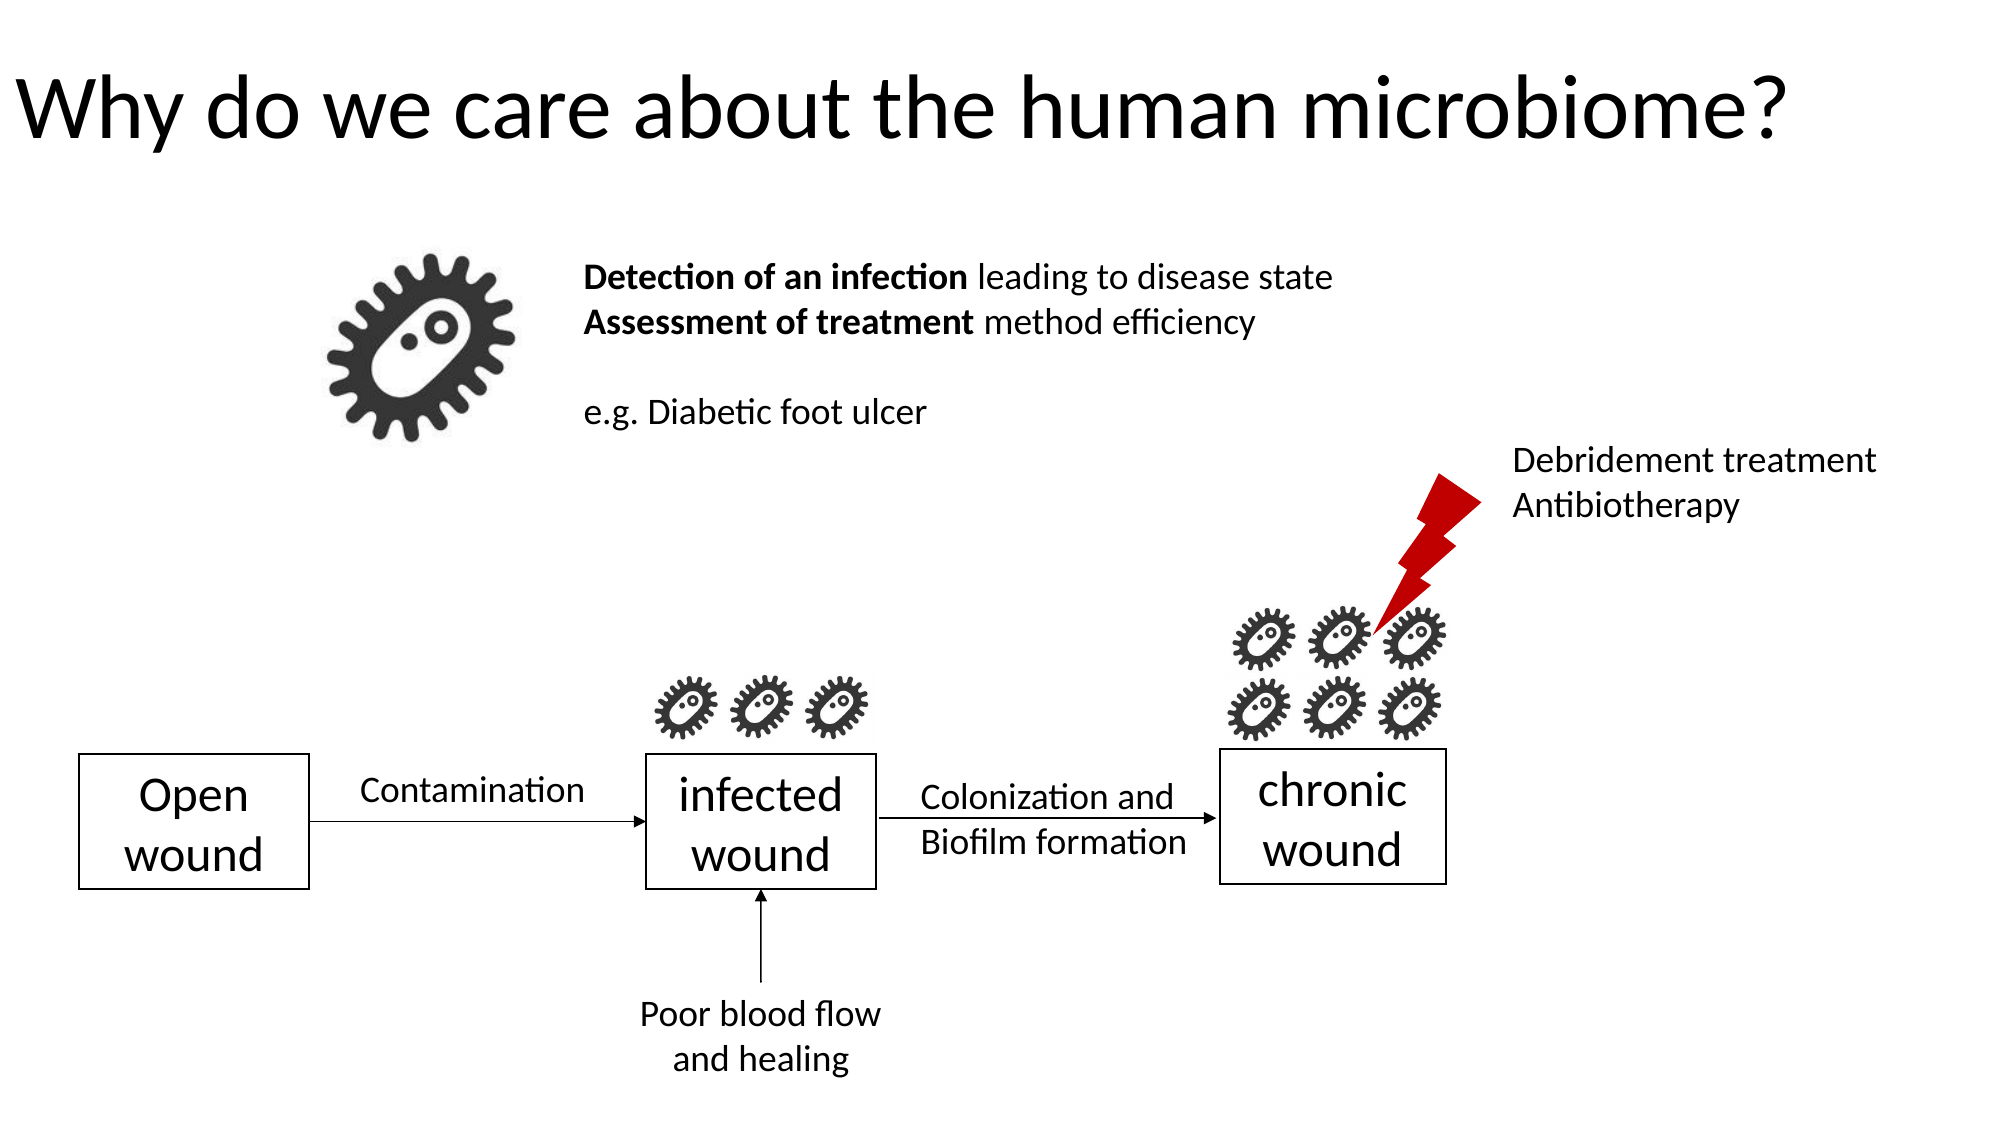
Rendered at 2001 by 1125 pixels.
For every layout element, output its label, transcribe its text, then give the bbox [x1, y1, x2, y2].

text_box Open wound [79, 754, 309, 889]
text_box Poor blood flow and healing [616, 981, 906, 1087]
title Why do we care about the human microbiome? [0, 0, 2000, 218]
text_box Colonization and Biofilm formation [905, 764, 1219, 870]
picture [302, 236, 539, 455]
text_box chronic wound [1219, 752, 1446, 884]
picture [1218, 599, 1454, 746]
text_box Contamination [345, 757, 625, 818]
text_box Debridement treatment Antibiotherapy [1497, 427, 1919, 533]
picture [645, 668, 876, 745]
text_box infected wound [646, 754, 876, 889]
text_box Detection of an infection leading to disease state Assessment of treatment method efficiency e.g. Diabetic foot ulcer [568, 244, 1837, 440]
text_box [1391, 473, 1482, 600]
